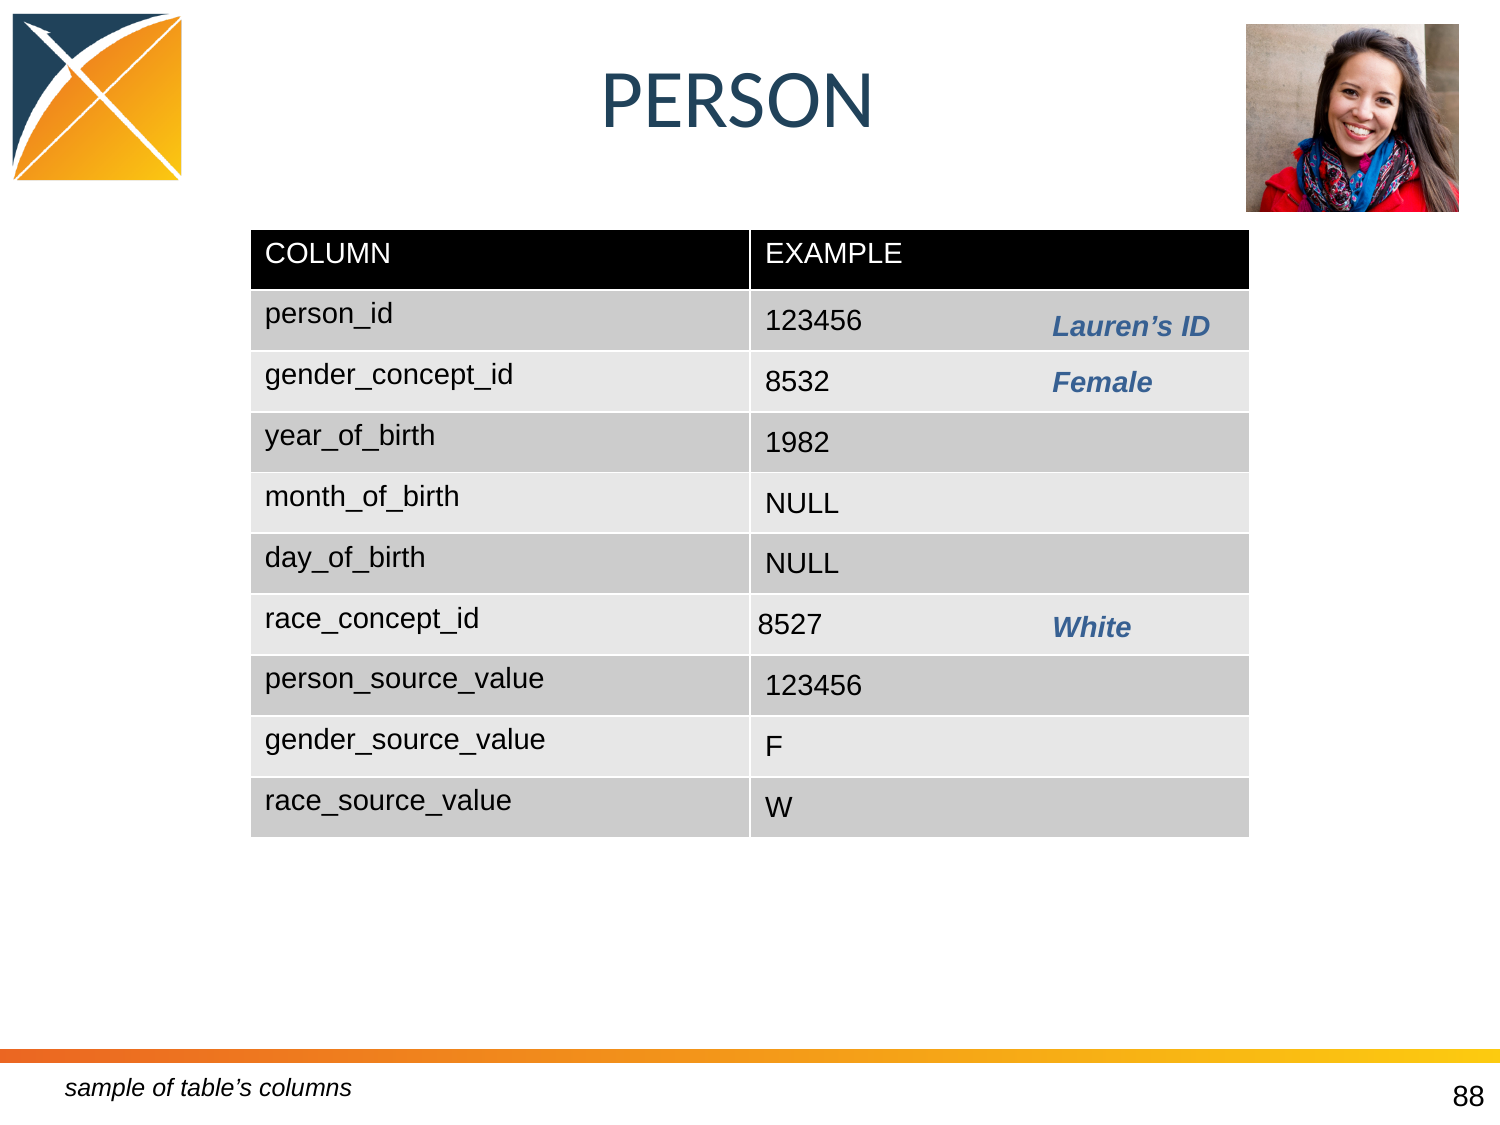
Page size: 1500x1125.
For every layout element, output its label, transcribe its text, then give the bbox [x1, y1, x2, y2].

table_cell race_source_value [251, 778, 749, 837]
table_cell person_id [251, 291, 749, 350]
table_cell NULL [751, 534, 1249, 593]
text_box White [1037, 600, 1500, 651]
table_cell gender_concept_id [251, 352, 749, 411]
table_cell 1982 [751, 413, 1249, 472]
table_cell month_of_birth [251, 473, 749, 532]
table_cell W [751, 778, 1249, 837]
table_cell F [751, 717, 1249, 776]
table_cell year_of_birth [251, 413, 749, 472]
table_header COLUMN [251, 230, 749, 289]
table_cell race_concept_id [251, 595, 749, 654]
table_cell gender_source_value [251, 717, 749, 776]
slide_number 88 [1149, 1065, 1500, 1125]
title PERSON [50, 24, 1246, 163]
table_cell 8532 [751, 352, 1249, 411]
picture [1246, 24, 1460, 212]
table_cell 123456 [751, 656, 1249, 715]
table_cell NULL [751, 473, 1249, 532]
text_box Lauren’s ID [1037, 299, 1500, 350]
text_box sample of table’s columns [49, 1064, 713, 1110]
text_box Female [1037, 355, 1500, 406]
table_cell day_of_birth [251, 534, 749, 593]
table_header EXAMPLE [751, 230, 1249, 289]
table_cell 8527 [751, 595, 1249, 654]
picture [0, 0, 206, 200]
table_cell 123456 [751, 291, 1249, 350]
table_cell person_source_value [251, 656, 749, 715]
